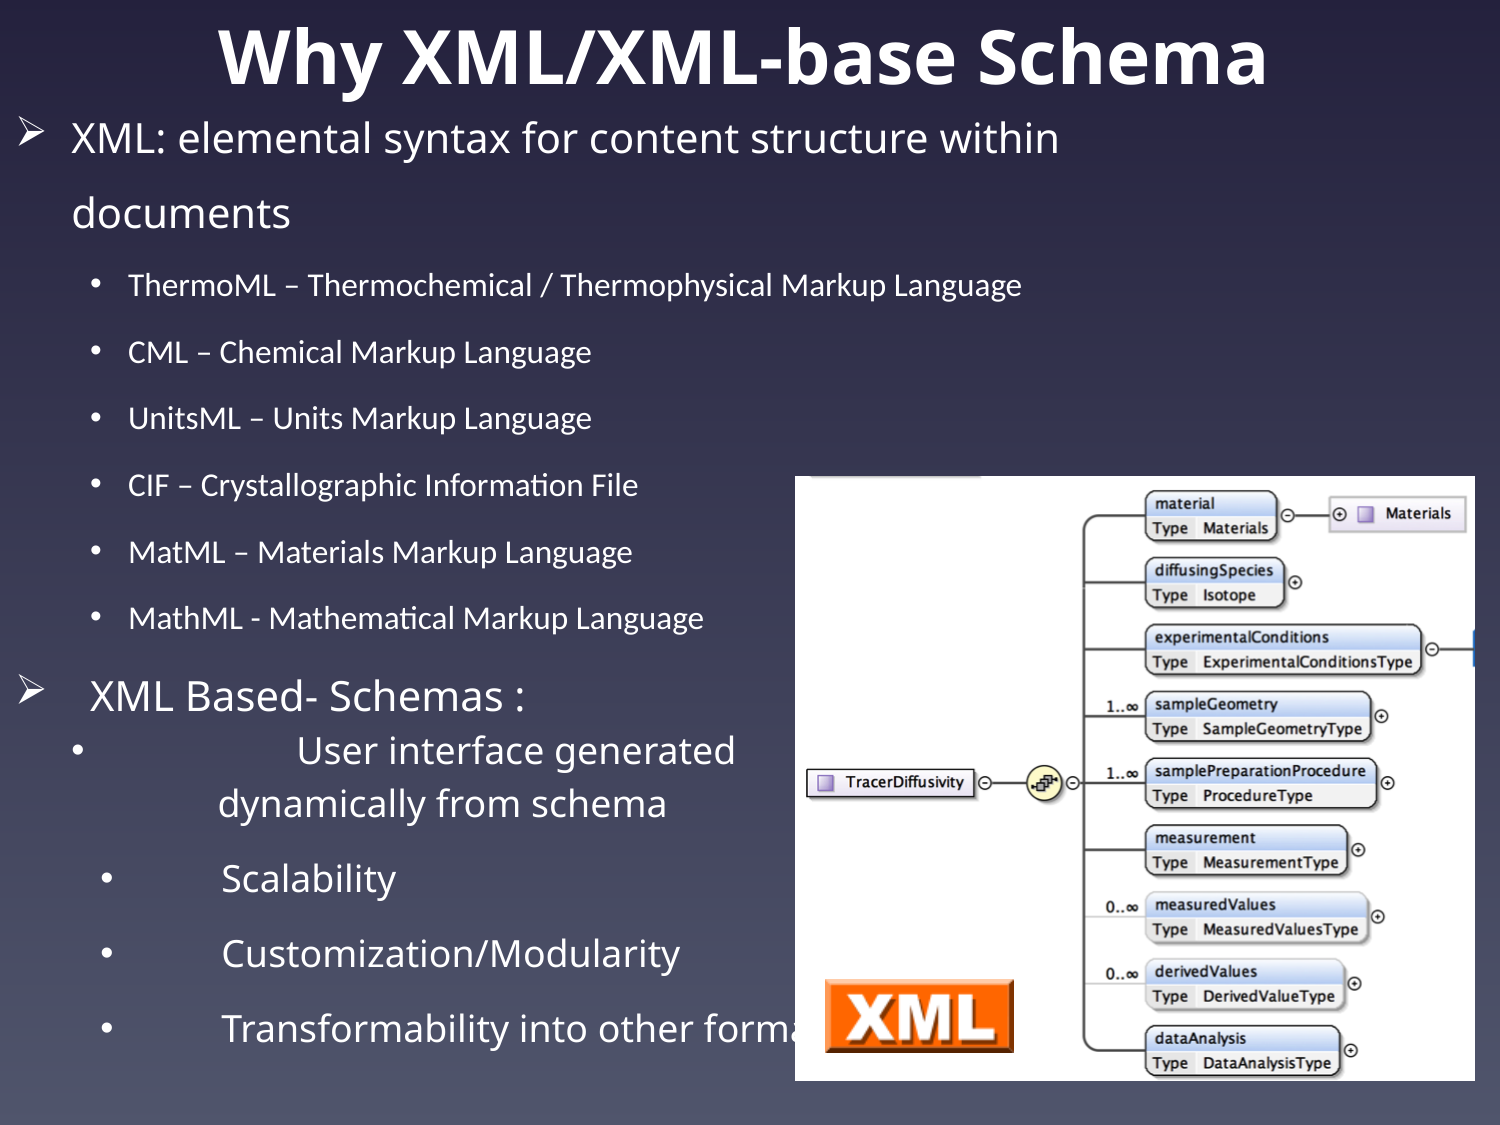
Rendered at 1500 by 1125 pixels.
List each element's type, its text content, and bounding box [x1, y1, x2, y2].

list XML: elemental syntax for content structure within documents ThermoML – Thermochemical / Thermophysical Markup Language CML – Chemical Markup Language UnitsML – Units Markup Language CIF – Crystallographic Information File MatML – Materials Markup Language MathML - Mathematical Markup Language XML Based- Schemas : User interface generated dynamically from schema Scalability Customization/Modularity Transformability into other formats [0, 41, 1223, 1096]
picture [794, 476, 1475, 1081]
title Why XML/XML-base Schema [69, 2, 1420, 190]
